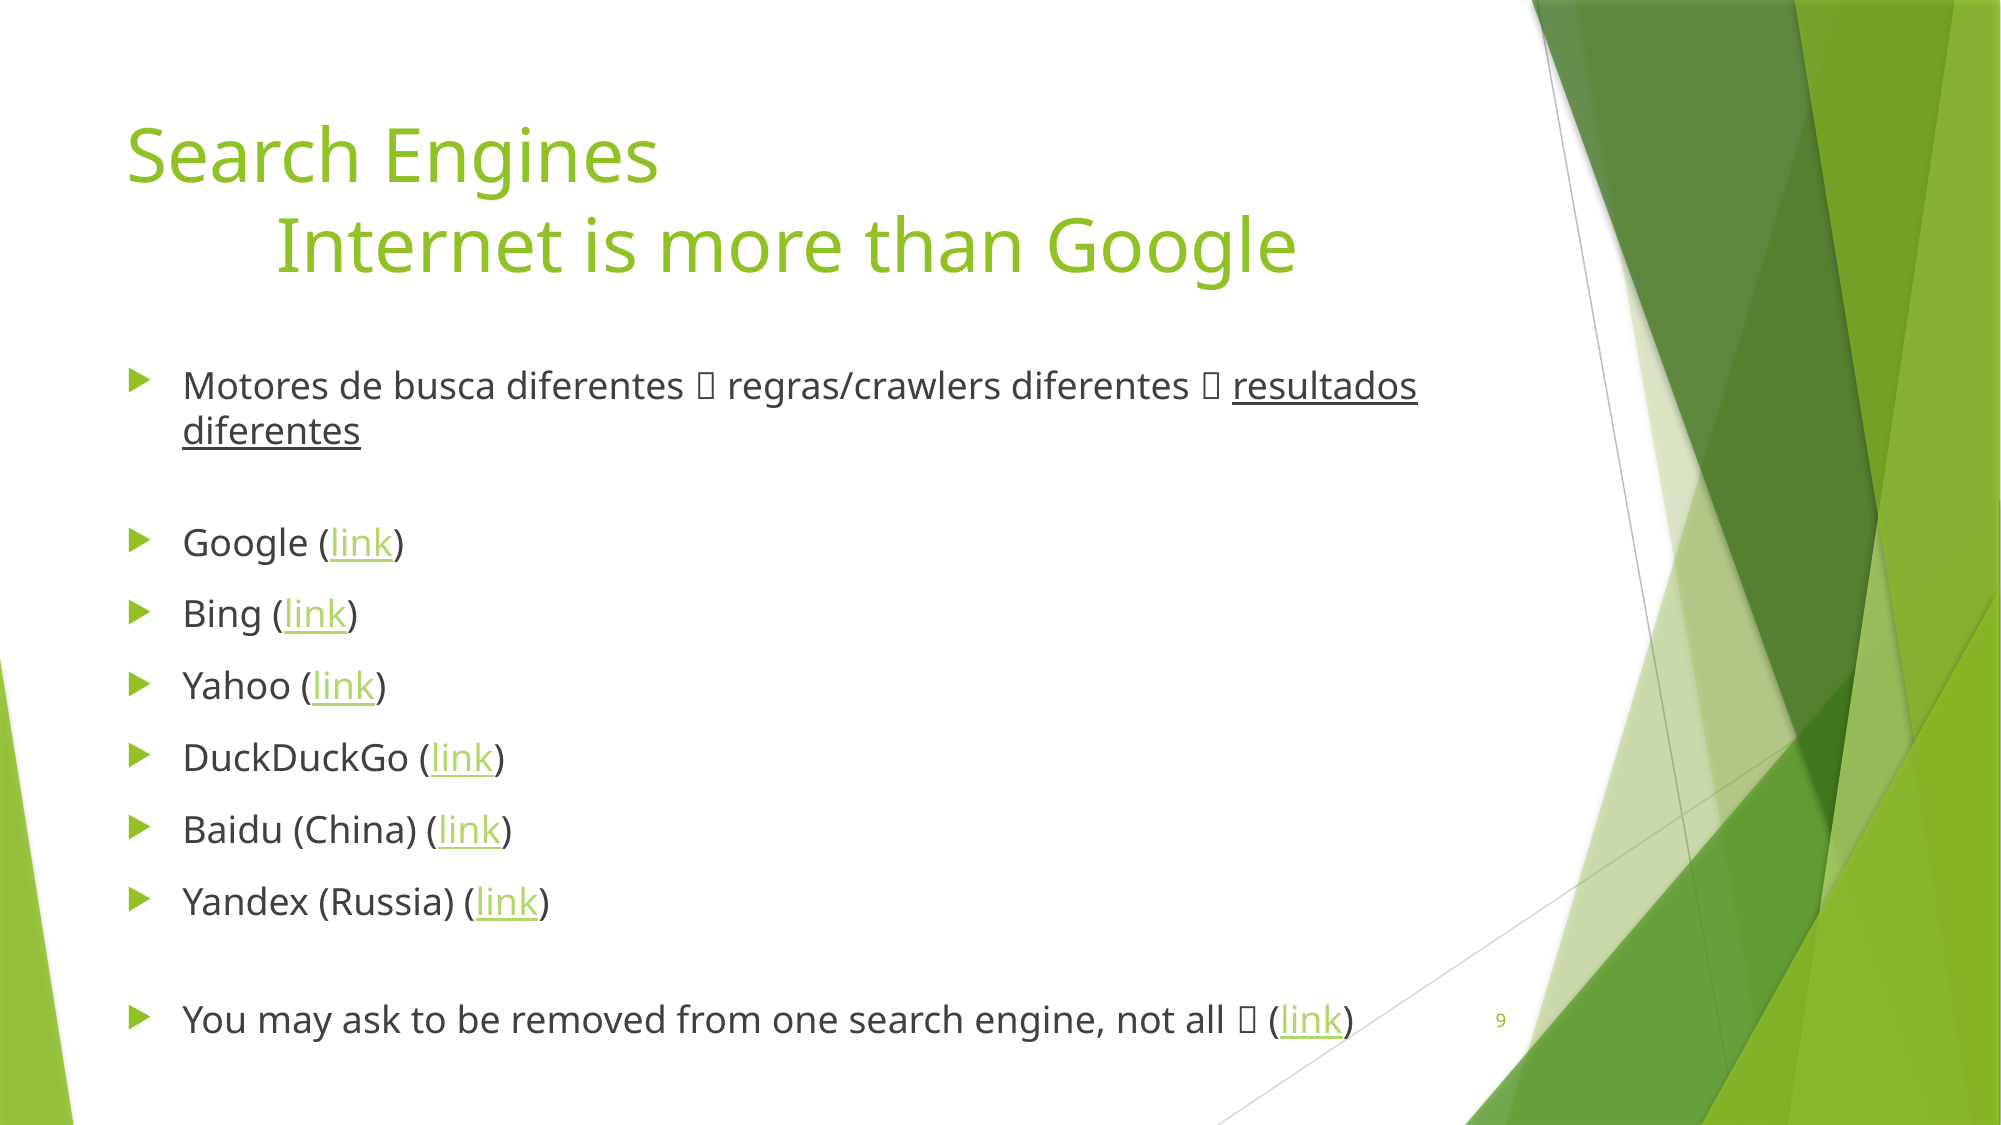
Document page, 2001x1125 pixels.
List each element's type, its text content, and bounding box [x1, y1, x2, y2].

slide_number 9 [1409, 991, 1522, 1051]
list Motores de busca diferentes  regras/crawlers diferentes  resultados diferentes Google (link) Bing (link) Yahoo (link) DuckDuckGo (link) Baidu (China) (link) Yandex (Russia) (link) You may ask to be removed from one search engine, not all  (link) [111, 354, 1522, 984]
title Search Engines Internet is more than Google [111, 99, 1522, 317]
